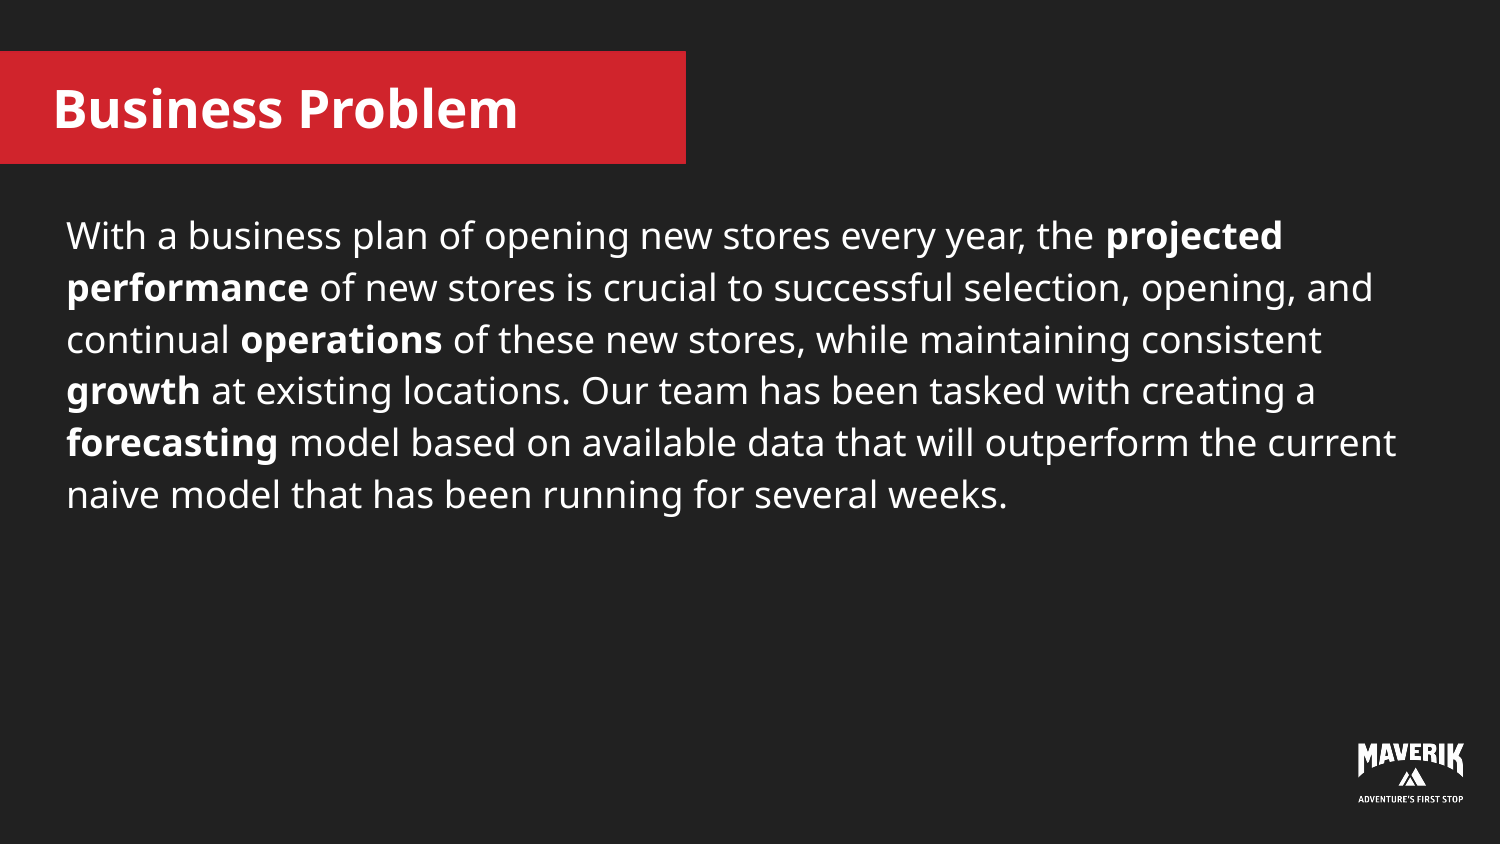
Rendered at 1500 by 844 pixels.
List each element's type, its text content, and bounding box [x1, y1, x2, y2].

text_box [0, 52, 686, 164]
title Business Problem [37, 61, 1436, 155]
picture [1341, 719, 1481, 827]
list With a business plan of opening new stores every year, the projected performance of new stores is crucial to successful selection, opening, and continual operations of these new stores, while maintaining consistent growth at existing locations. Our team has been tasked with creating a forecasting model based on available data that will outperform the current naive model that has been running for several weeks. [51, 190, 1449, 751]
